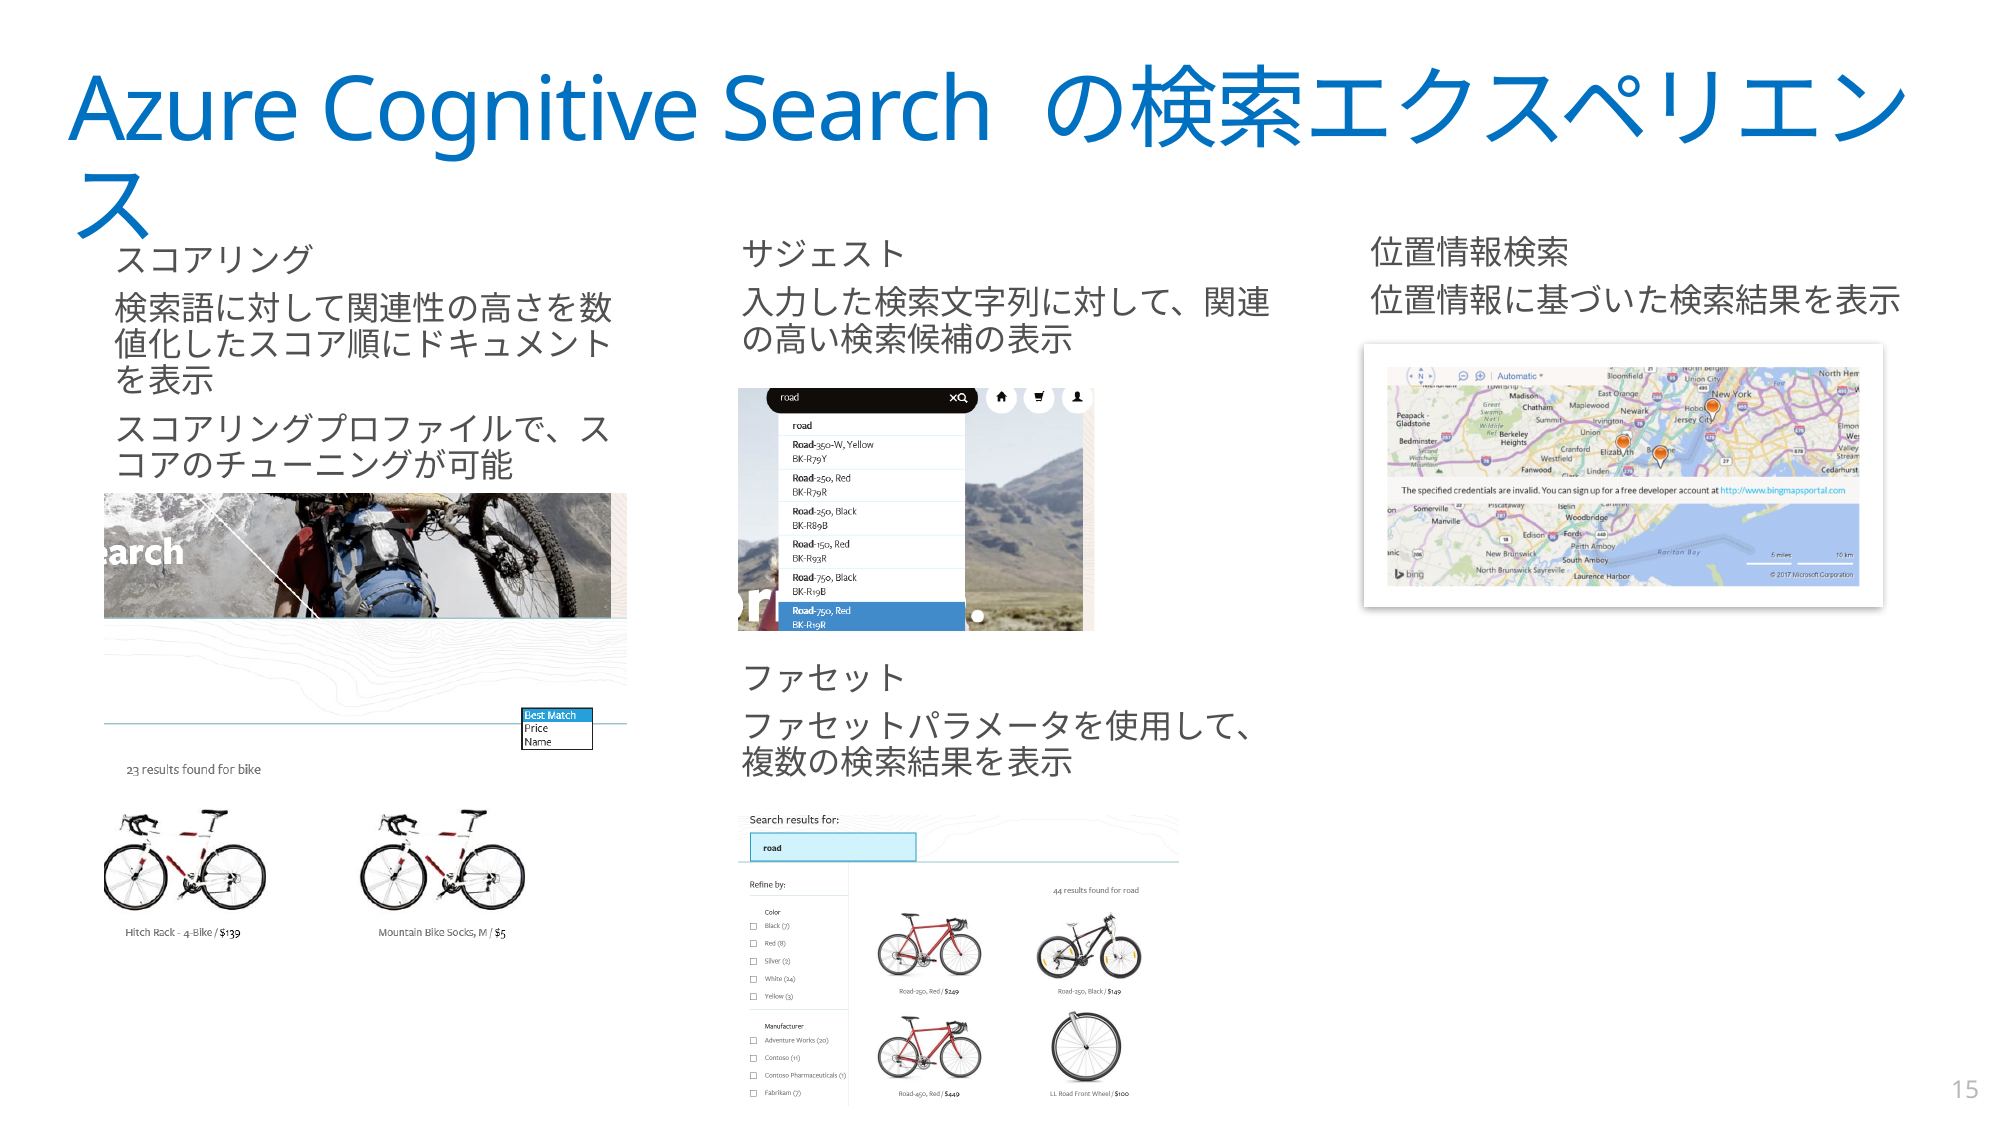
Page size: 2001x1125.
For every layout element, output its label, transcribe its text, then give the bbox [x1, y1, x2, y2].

text_box サジェスト 入力した検索文字列に対して、関連の高い検索候補の表示 [711, 213, 1311, 383]
picture [104, 493, 627, 951]
picture [1377, 357, 1869, 593]
picture [737, 388, 1095, 631]
text_box 位置情報検索 位置情報に基づいた検索結果を表示 [1340, 211, 1940, 345]
text_box スコアリング 検索語に対して関連性の高さを数値化したスコア順にドキュメントを表示 スコアリングプロファイルで、スコアのチューニングが可能 [85, 219, 646, 509]
text_box ファセット ファセットパラメータを使用して、複数の検索結果を表示 [711, 637, 1273, 806]
slide_number 15 [1544, 1060, 1995, 1121]
title Azure Cognitive Search の検索エクスペリエンス [44, 47, 1957, 170]
picture [737, 815, 1179, 1106]
